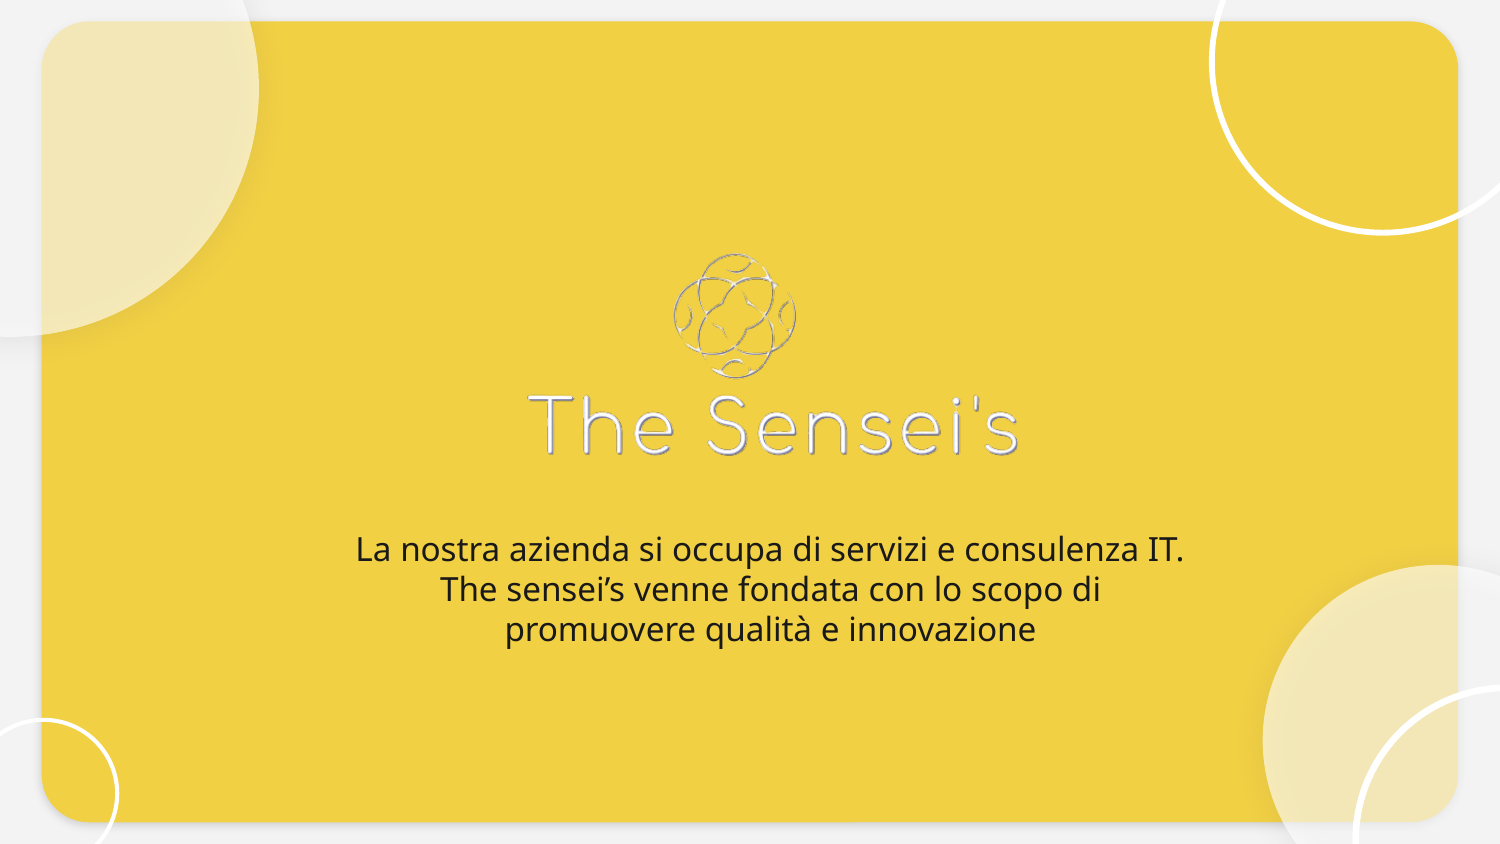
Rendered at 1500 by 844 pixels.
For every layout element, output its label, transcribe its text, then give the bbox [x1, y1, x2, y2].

picture [411, 163, 1116, 546]
text_box [0, 717, 120, 844]
text_box [0, 0, 259, 337]
text_box [1262, 564, 1500, 844]
subtitle La nostra azienda si occupa di servizi e consulenza IT. The sensei’s venne fondata con lo scopo di promuovere qualità e innovazione [333, 513, 1209, 624]
text_box [1208, 0, 1500, 236]
text_box [1352, 684, 1500, 844]
